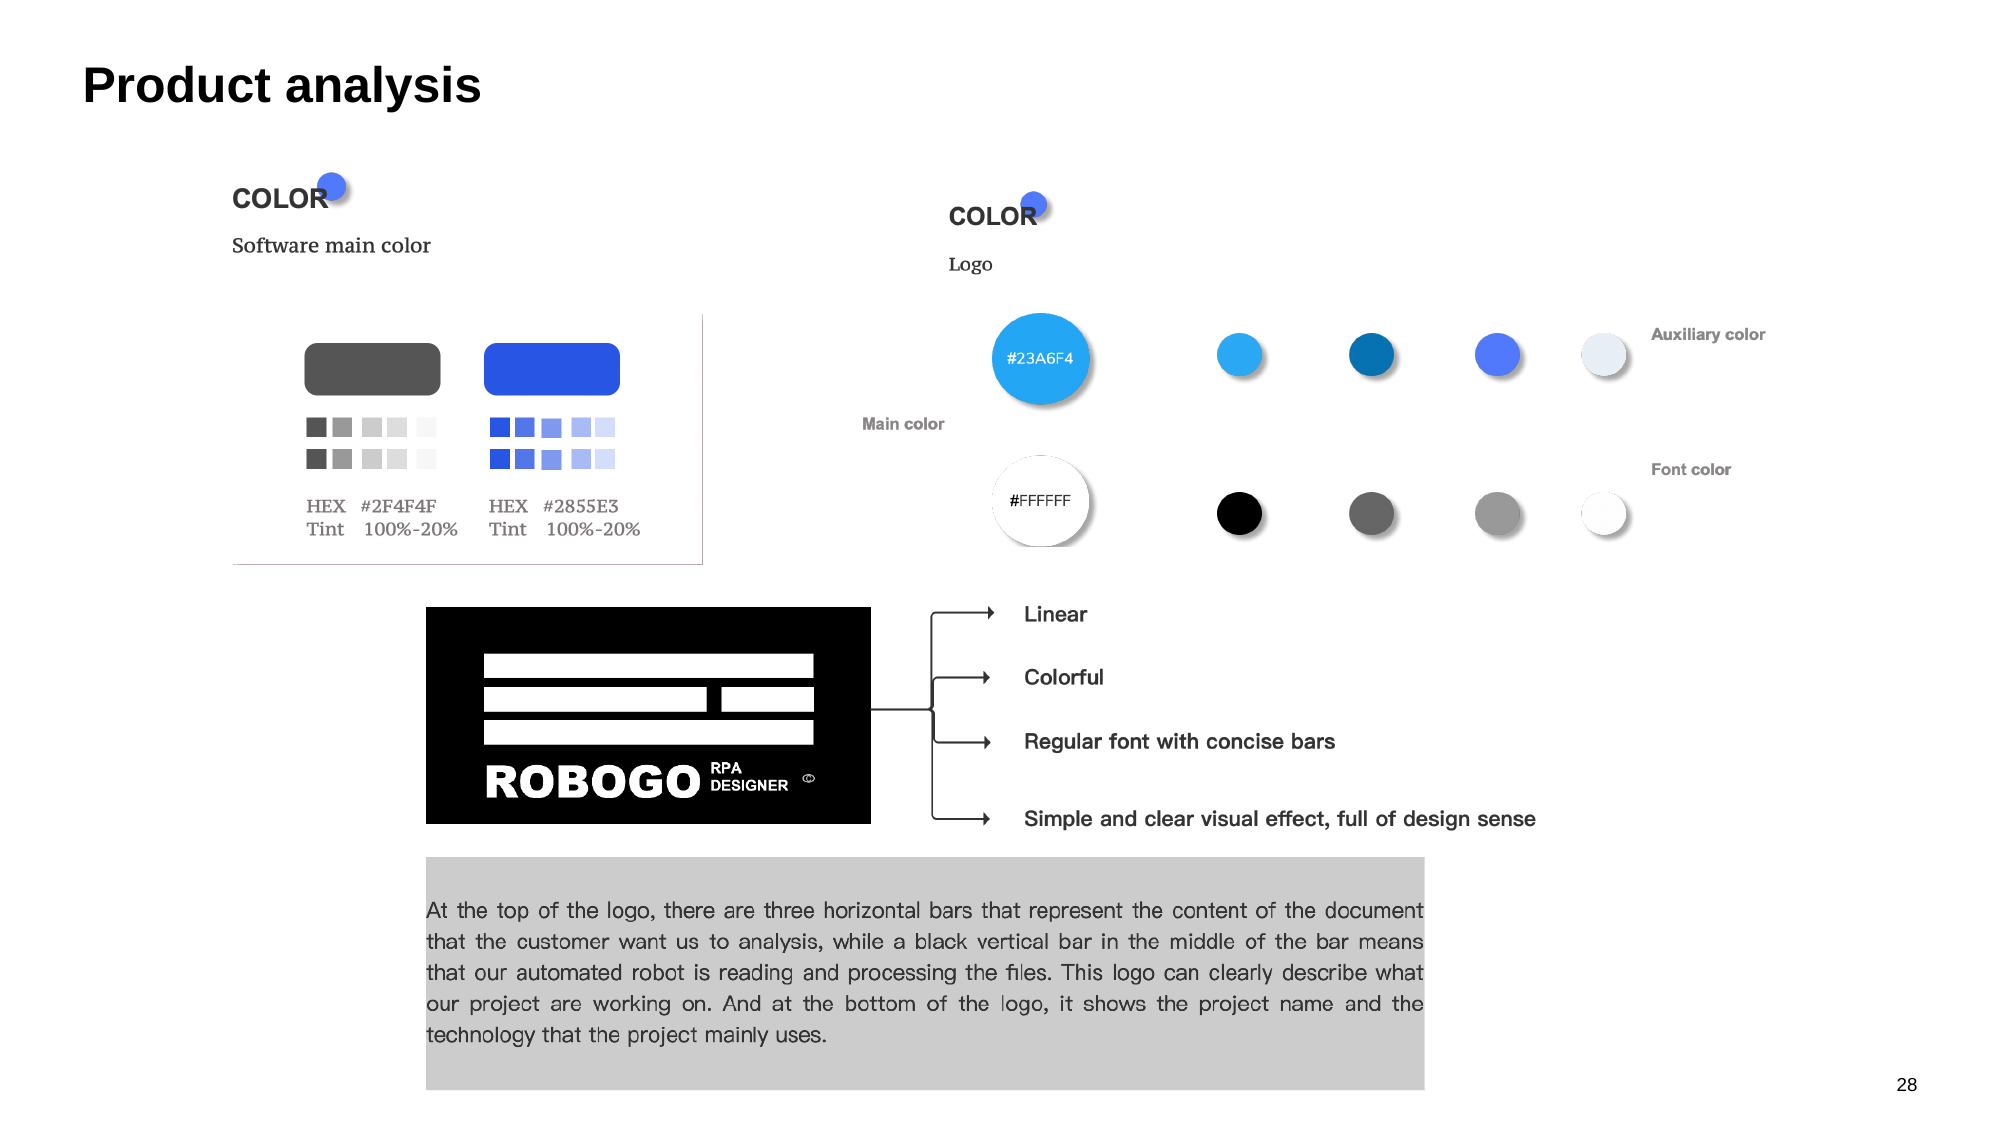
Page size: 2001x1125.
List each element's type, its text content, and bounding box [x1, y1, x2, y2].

title Product analysis [82, 52, 1246, 241]
picture [425, 857, 1425, 1091]
picture [862, 190, 1767, 547]
picture [425, 599, 1537, 833]
picture [232, 172, 704, 566]
